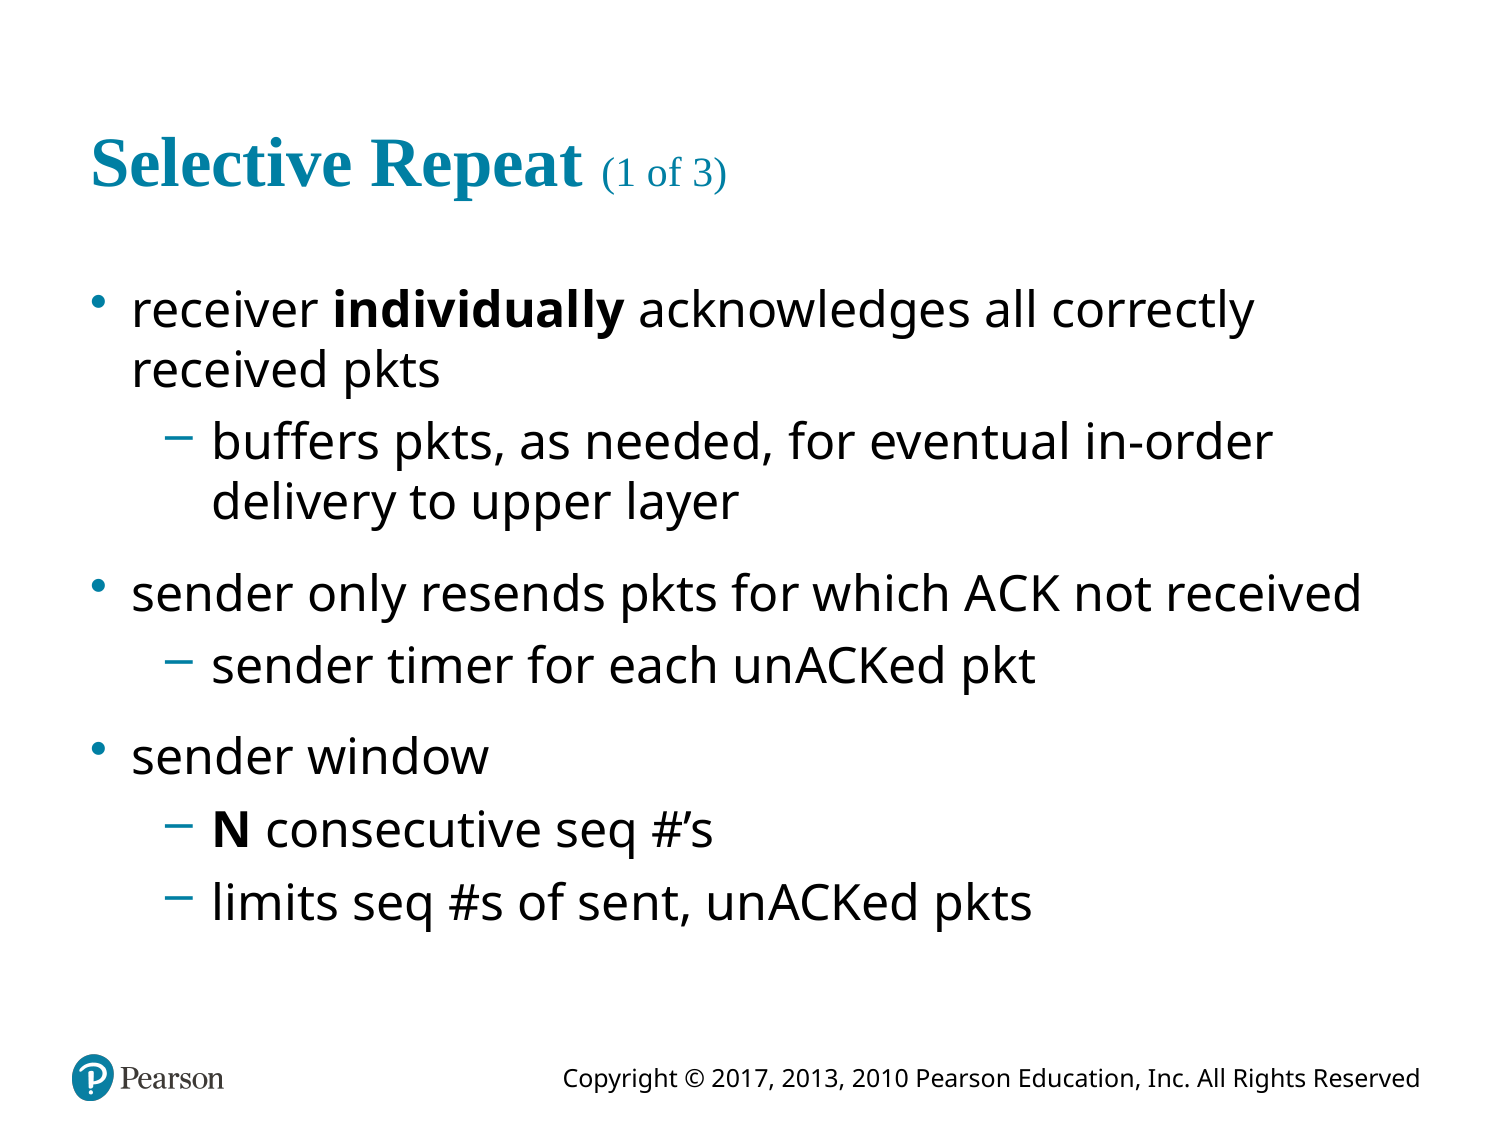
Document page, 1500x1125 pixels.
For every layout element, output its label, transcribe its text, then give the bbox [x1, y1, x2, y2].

picture [72, 1054, 88, 1070]
picture [98, 1054, 224, 1101]
title Selective Repeat (1 of 3) [75, 0, 1425, 216]
list receiver individually acknowledges all correctly received pkts buffers pkts, as needed, for eventual in-order delivery to upper layer sender only resends pkts for which A C K not received sender timer for each un ACKed pkt sender window N consecutive seq #’s limits seq #s of sent, un ACKed pkts [75, 262, 1425, 946]
picture [72, 1087, 83, 1101]
picture [80, 1063, 106, 1088]
